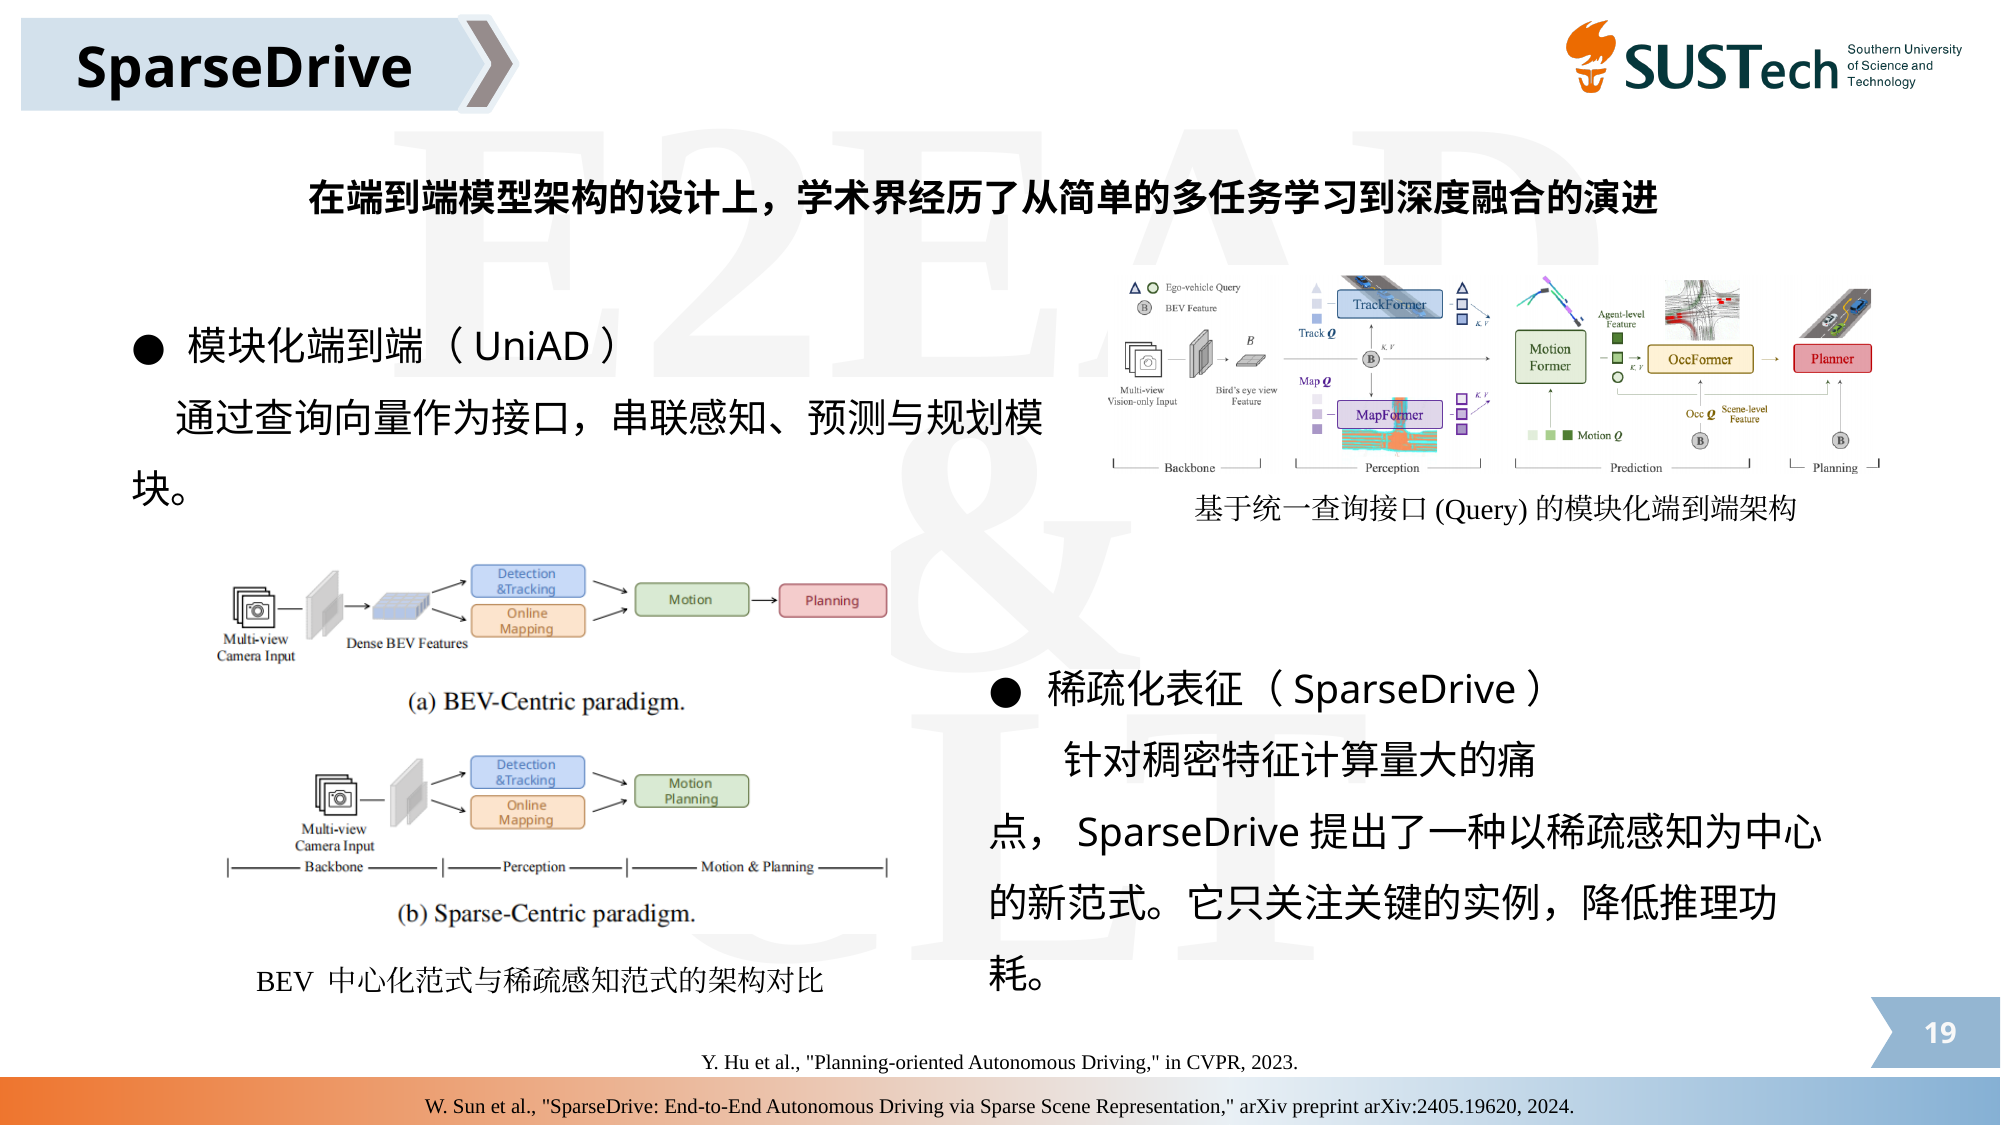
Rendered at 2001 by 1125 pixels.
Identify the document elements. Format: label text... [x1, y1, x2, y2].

picture [216, 552, 891, 934]
text_box 在端到端模型架构的设计上，学术界经历了从简单的多任务学习到深度融合的演进 [294, 144, 1782, 227]
text_box SparseDrive [0, 23, 491, 106]
text_box W. Sun et al., "SparseDrive: End-to-End Autonomous Driving via Sparse Scene Representation," arXiv preprint arXiv:2405.19620, 2024. [0, 1081, 2000, 1125]
text_box 模块化端到端（UniAD） 通过查询向量作为接口，串联感知、预测与规划模块。 [116, 290, 1101, 519]
text_box 稀疏化表征（SparseDrive） 针对稠密特征计算量大的痛点，SparseDrive提出了一种以稀疏感知为中心的新范式。它只关注关键的实例，降低推理功耗。 [956, 632, 1862, 1004]
picture [1566, 20, 1962, 93]
picture [1108, 265, 1888, 474]
text_box Y. Hu et al., "Planning-oriented Autonomous Driving," in CVPR, 2023. [0, 1037, 2000, 1081]
text_box BEV 中心化范式与稀疏感知范式的架构对比 [174, 955, 907, 1006]
text_box 基于统一查询接口(Query)的模块化端到端架构 [1130, 482, 1862, 533]
